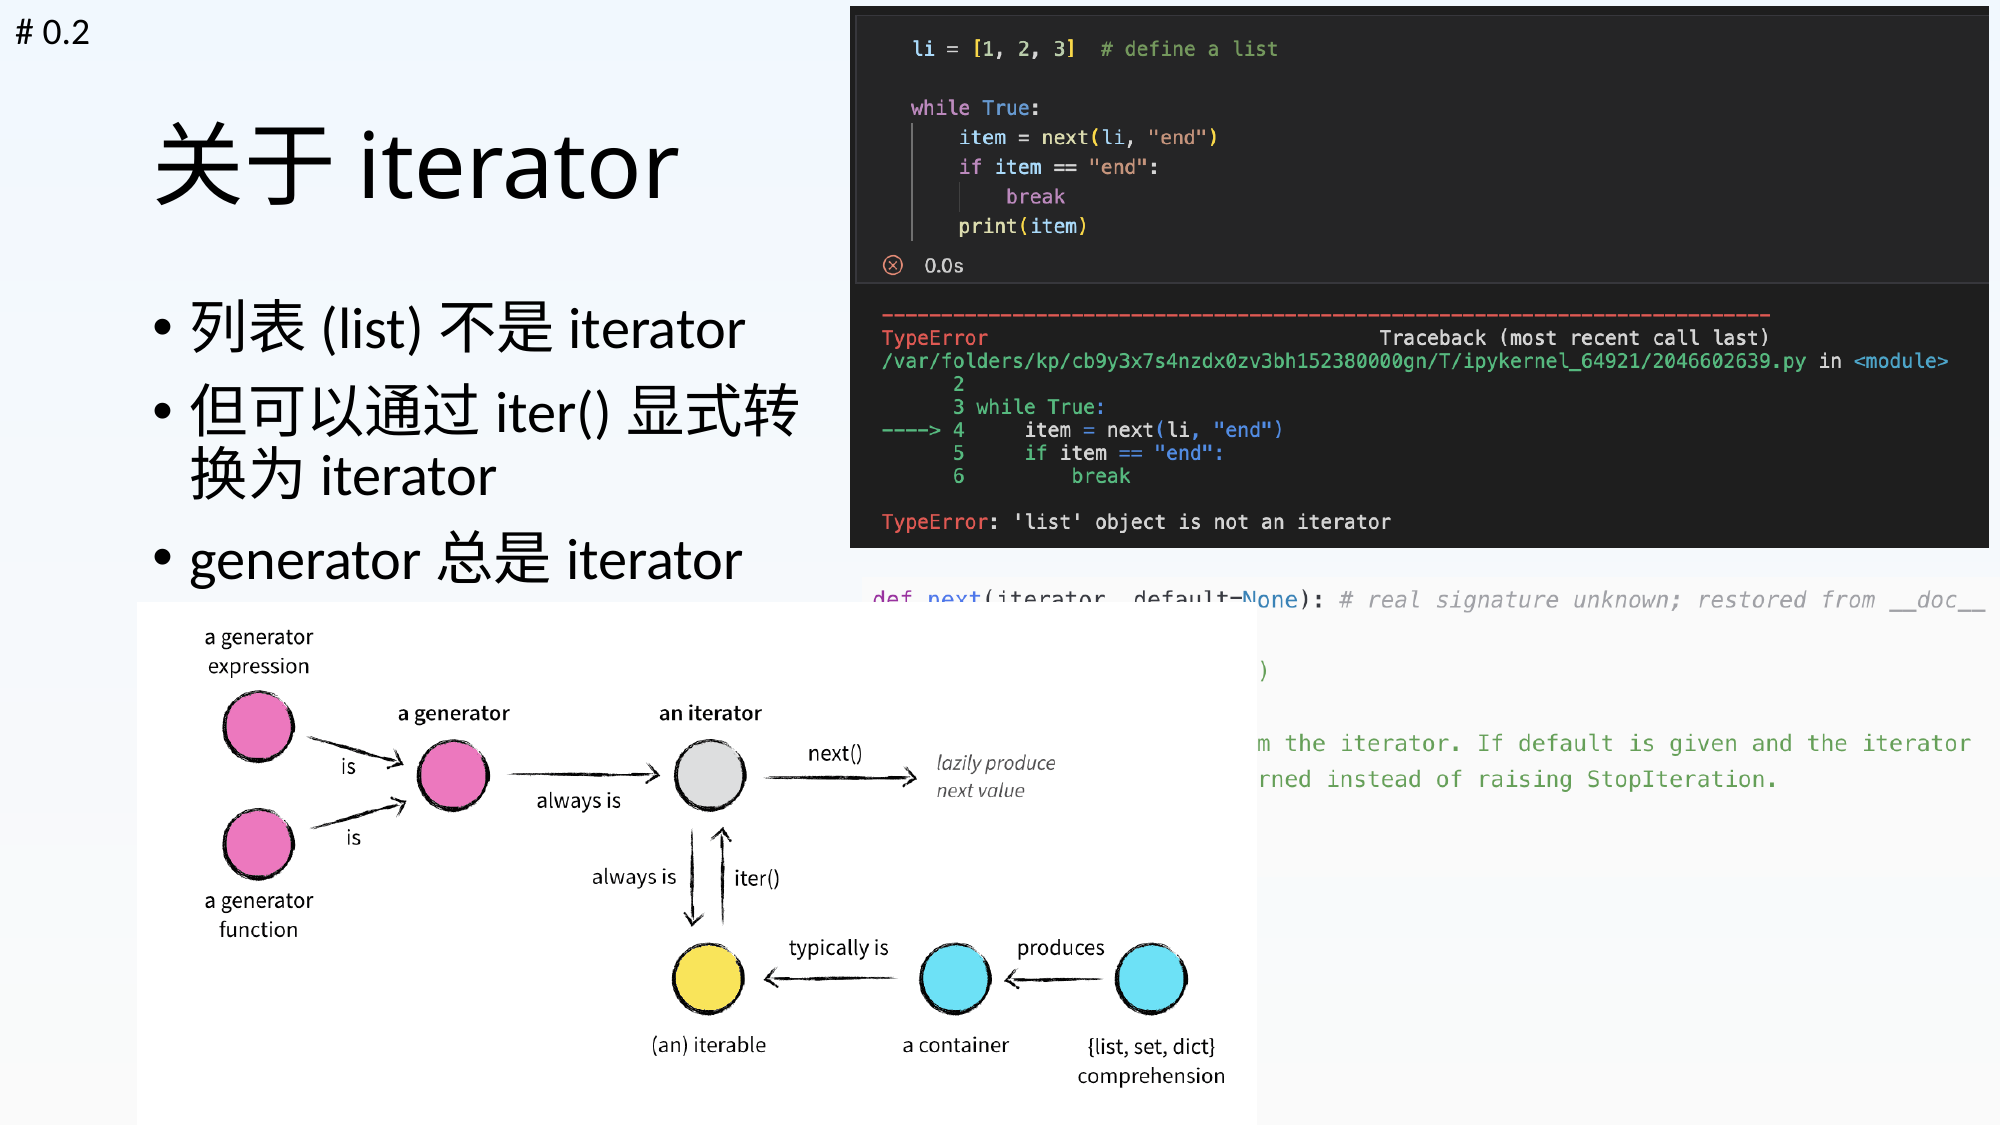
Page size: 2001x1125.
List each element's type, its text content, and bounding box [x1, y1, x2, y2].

picture [850, 6, 1989, 548]
list 列表(list)不是iterator 但可以通过iter()显式转换为iterator generator总是iterator [137, 290, 827, 602]
text_box # 0.2 [0, 0, 106, 60]
picture [137, 577, 2000, 1125]
title 关于iterator [137, 59, 850, 278]
